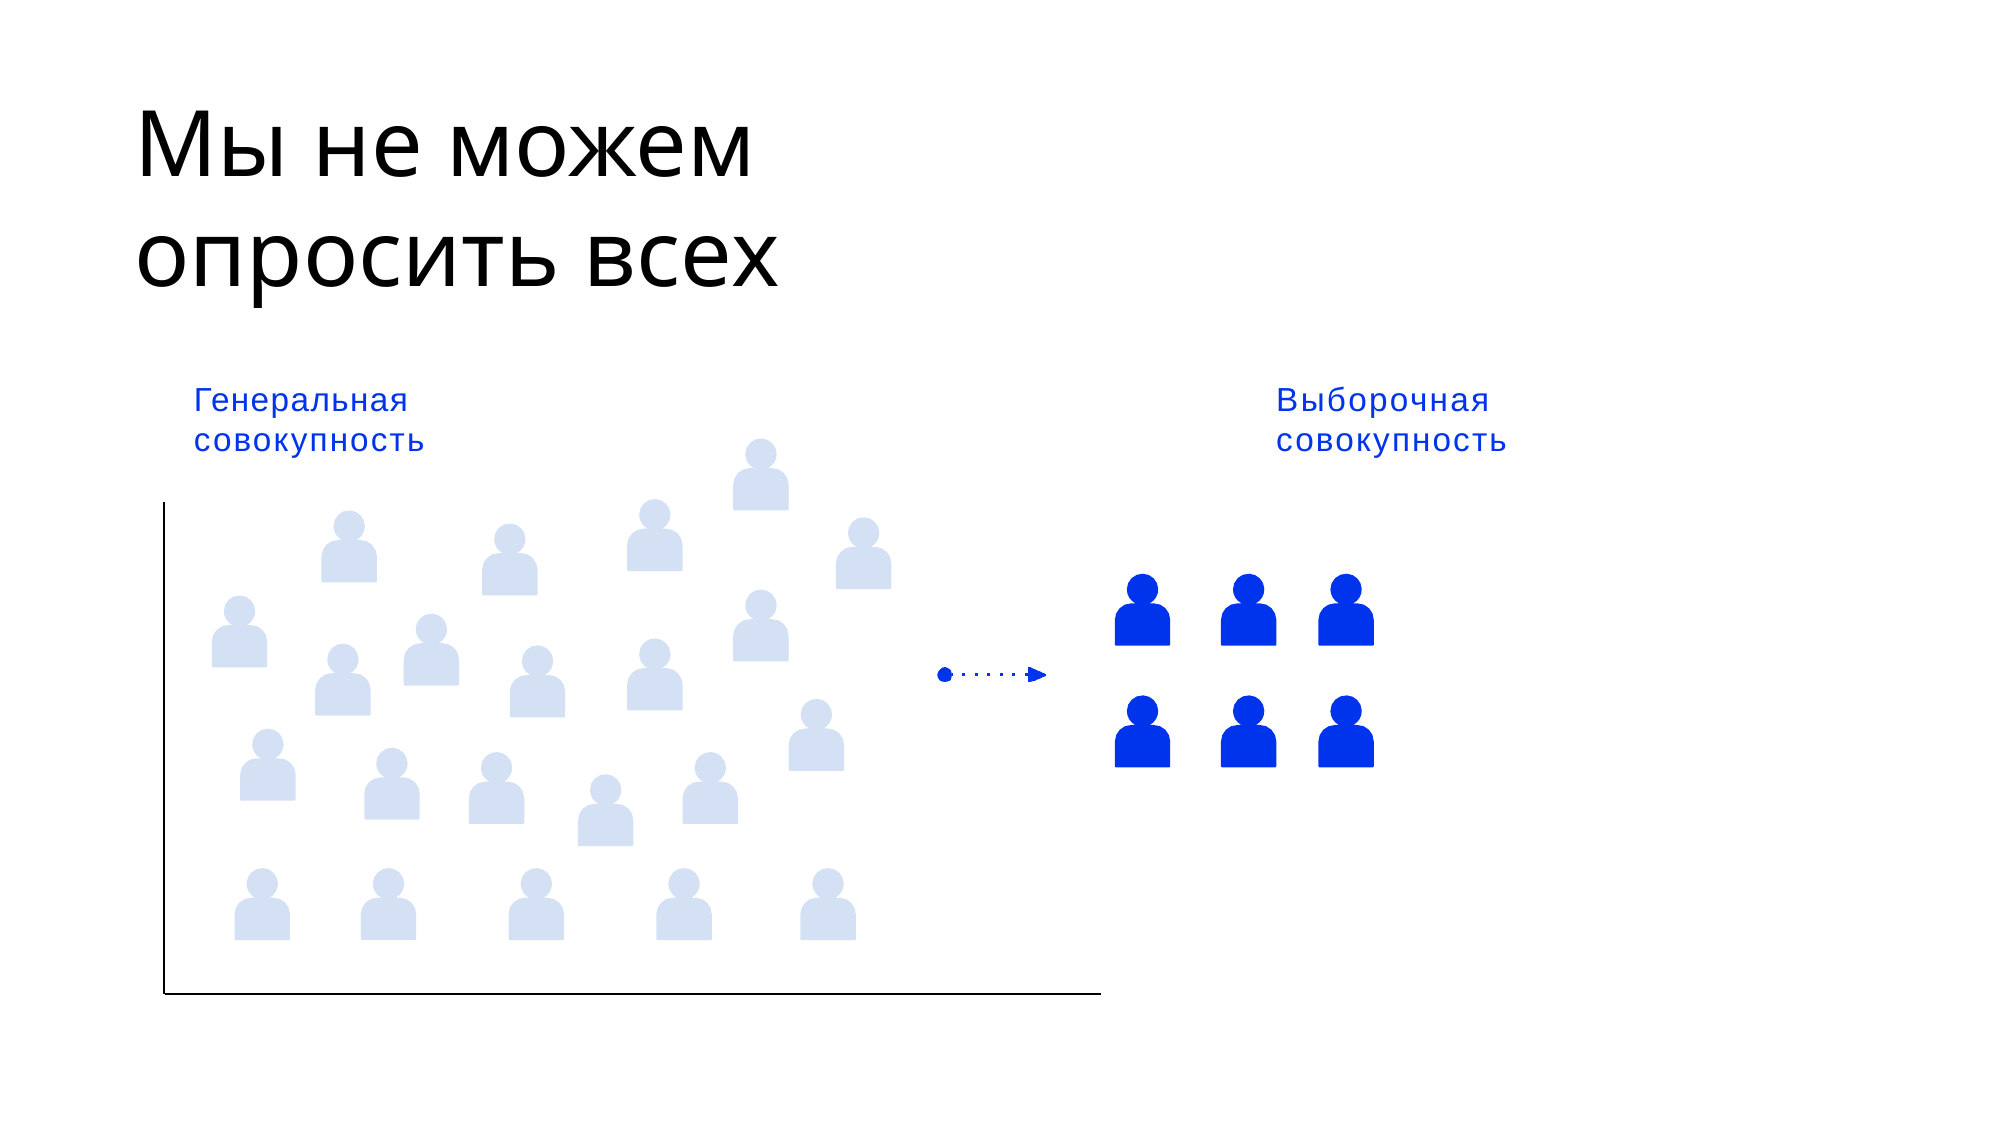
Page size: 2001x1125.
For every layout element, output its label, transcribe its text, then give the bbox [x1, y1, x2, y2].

text_box [1220, 573, 1277, 646]
text_box Генеральная совокупность [191, 376, 434, 438]
text_box [1318, 695, 1374, 768]
title Мы не можем опросить всех [132, 82, 802, 305]
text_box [162, 438, 1101, 995]
text_box [1114, 573, 1171, 646]
text_box [1114, 695, 1171, 768]
text_box [1220, 695, 1277, 768]
text_box Выборочная совокупность [1274, 376, 1516, 459]
text_box [1318, 573, 1374, 646]
